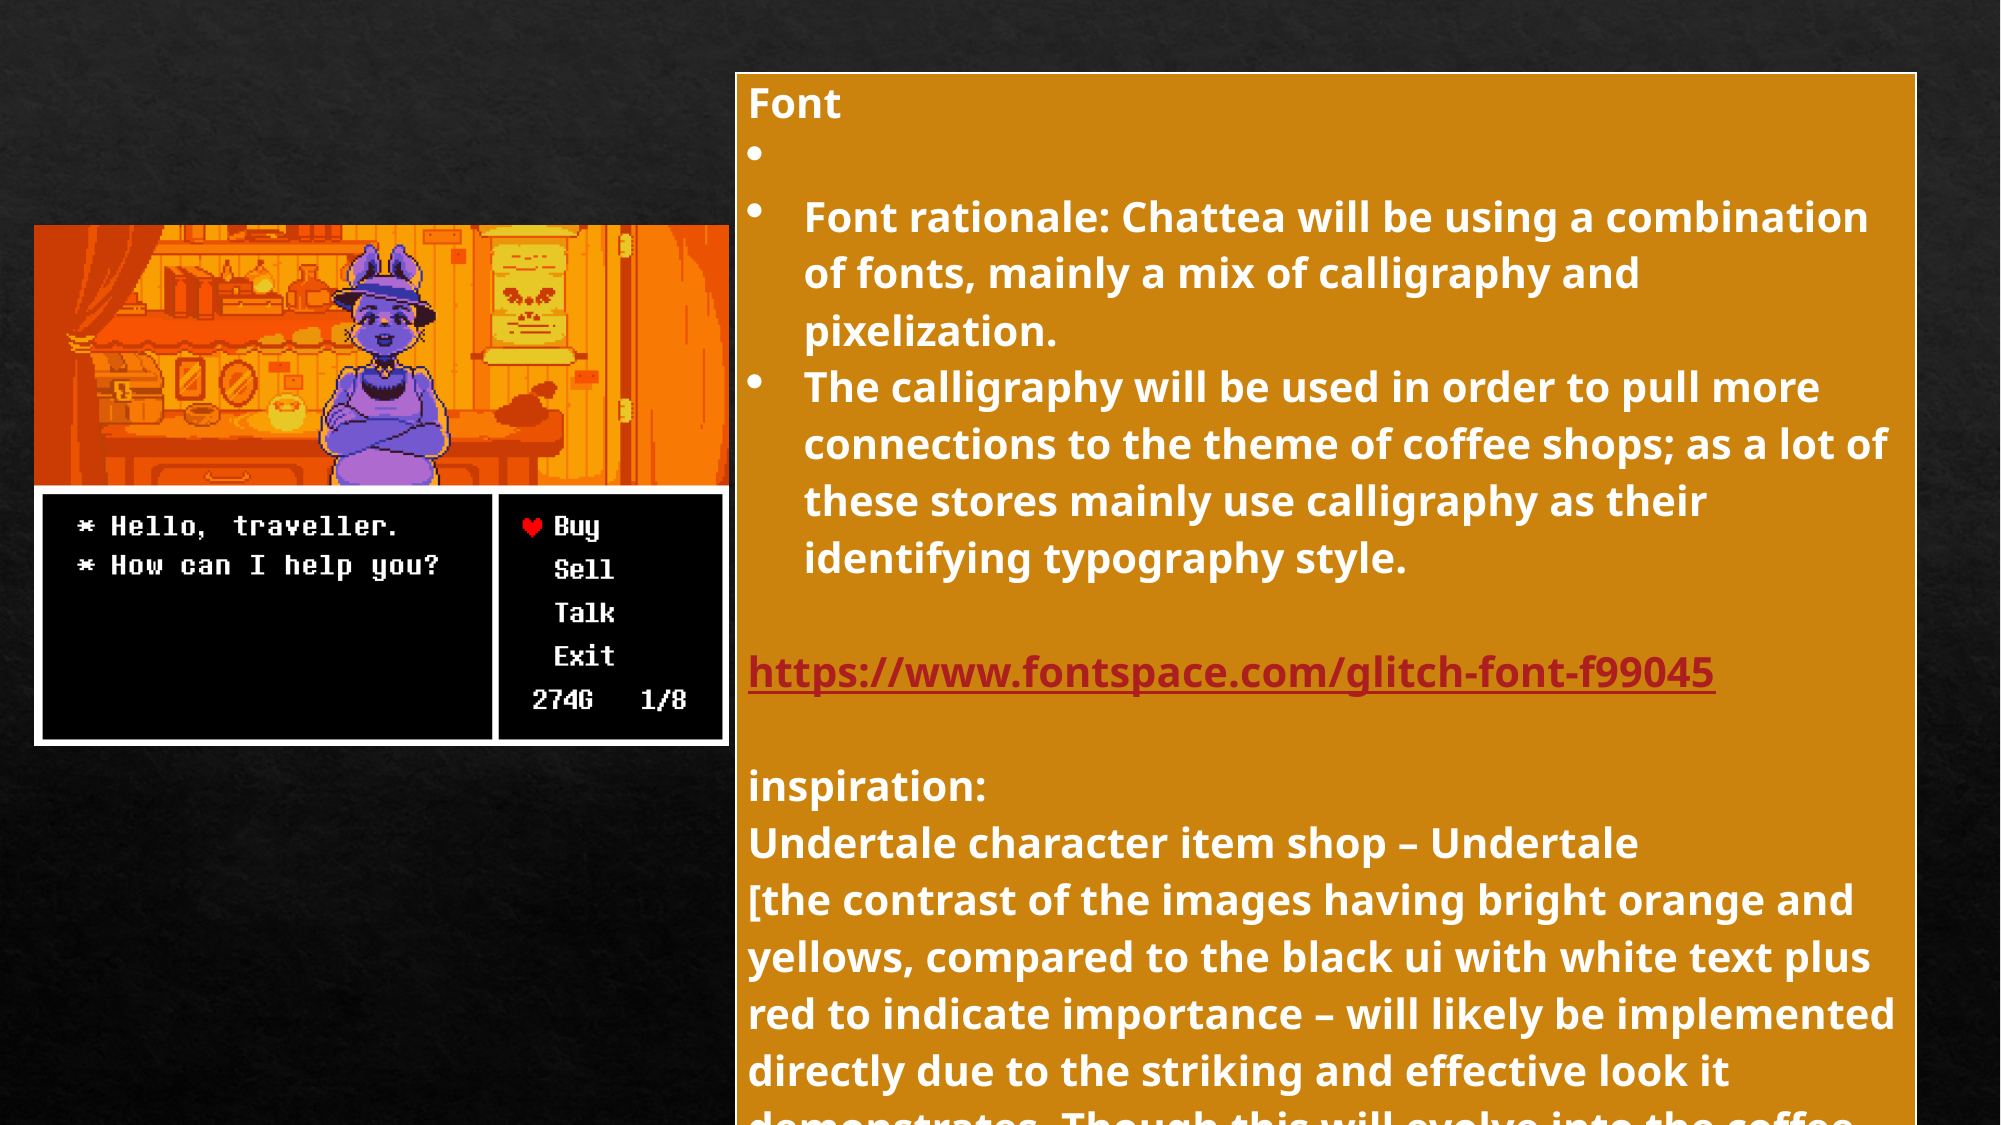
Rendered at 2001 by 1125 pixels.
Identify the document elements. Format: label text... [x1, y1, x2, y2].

table_header Font Font rationale: Chattea will be using a combination of fonts, mainly a mix of calligraphy and pixelization. The calligraphy will be used in order to pull more connections to the theme of coffee shops; as a lot of these stores mainly use calligraphy as their identifying typography style. https://www.fontspace.com/glitch-font-f99045 inspiration: Undertale character item shop – Undertale [the contrast of the images having bright orange and yellows, compared to the black ui with white text plus red to indicate importance – will likely be implemented directly due to the striking and effective look it demonstrates. Though this will evolve into the coffee theme as this site develops.] [737, 74, 1915, 1125]
picture [34, 225, 730, 747]
